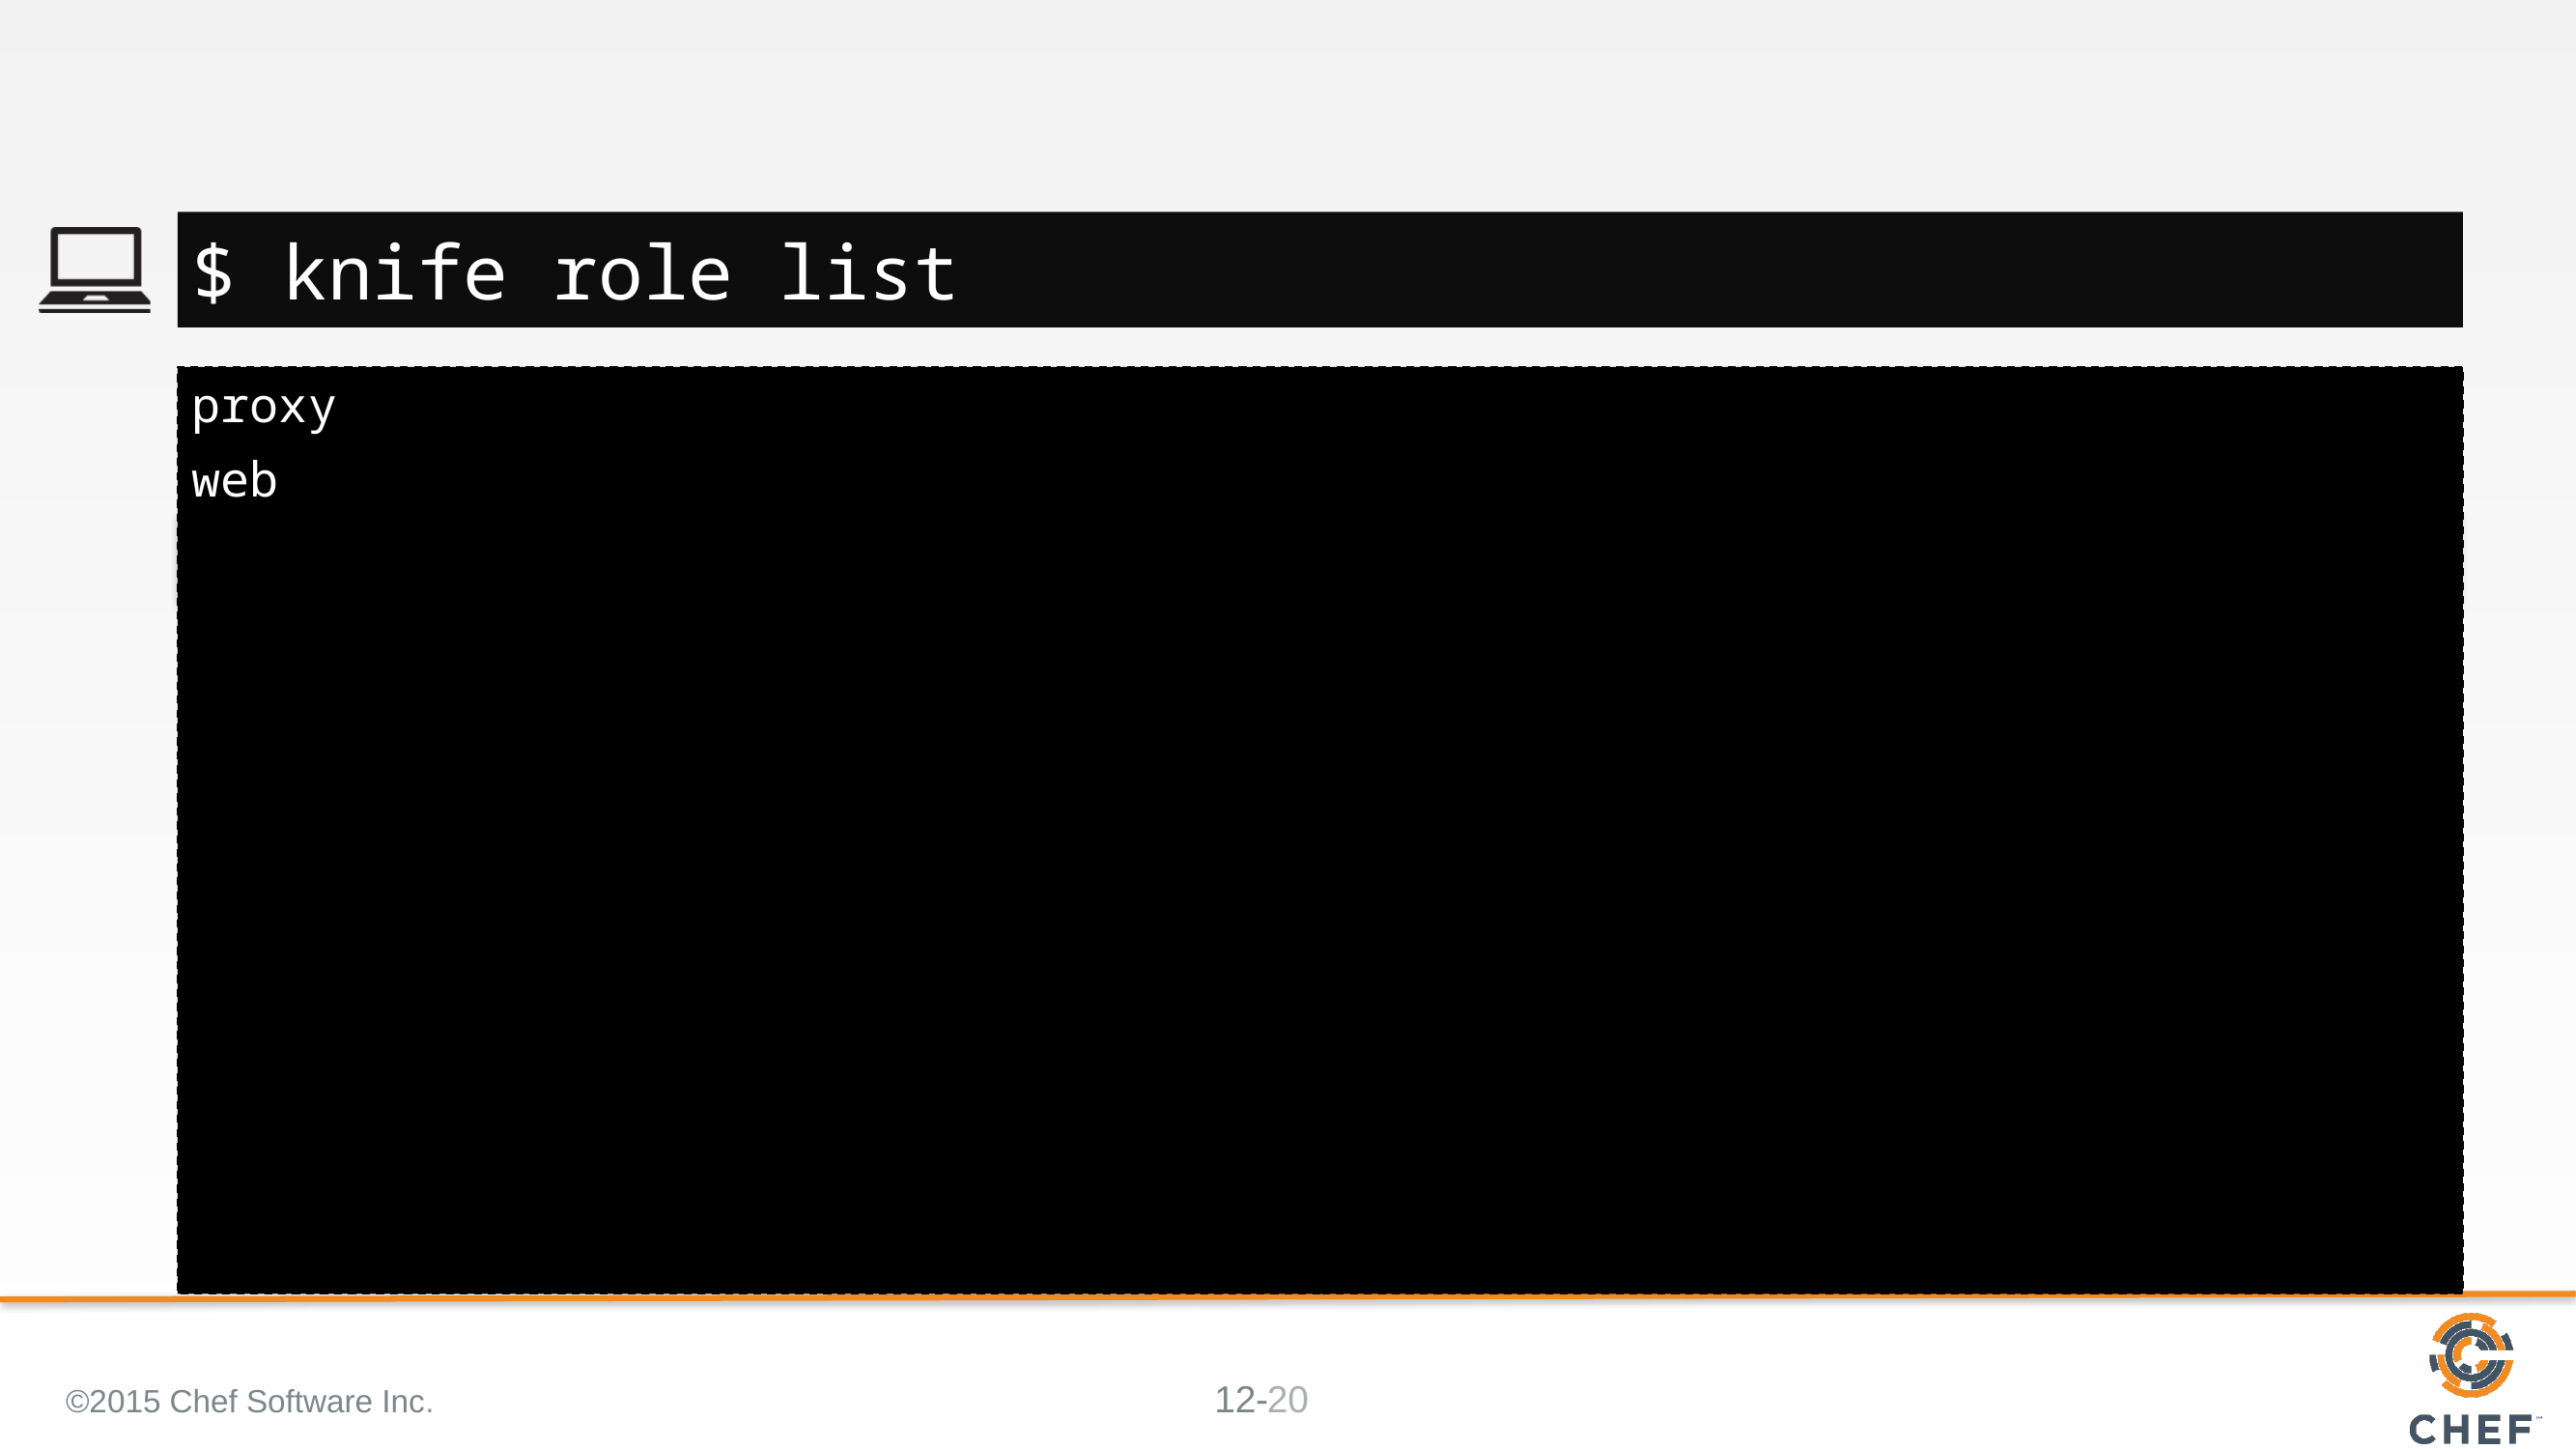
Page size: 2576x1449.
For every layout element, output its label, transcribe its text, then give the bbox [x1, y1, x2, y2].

list proxy web [177, 366, 2464, 1294]
slide_number 20 [998, 1359, 1578, 1437]
footer ©2015 Chef Software Inc. [51, 1359, 952, 1440]
list $ knife role list [177, 212, 2463, 327]
picture [2399, 1297, 2550, 1449]
